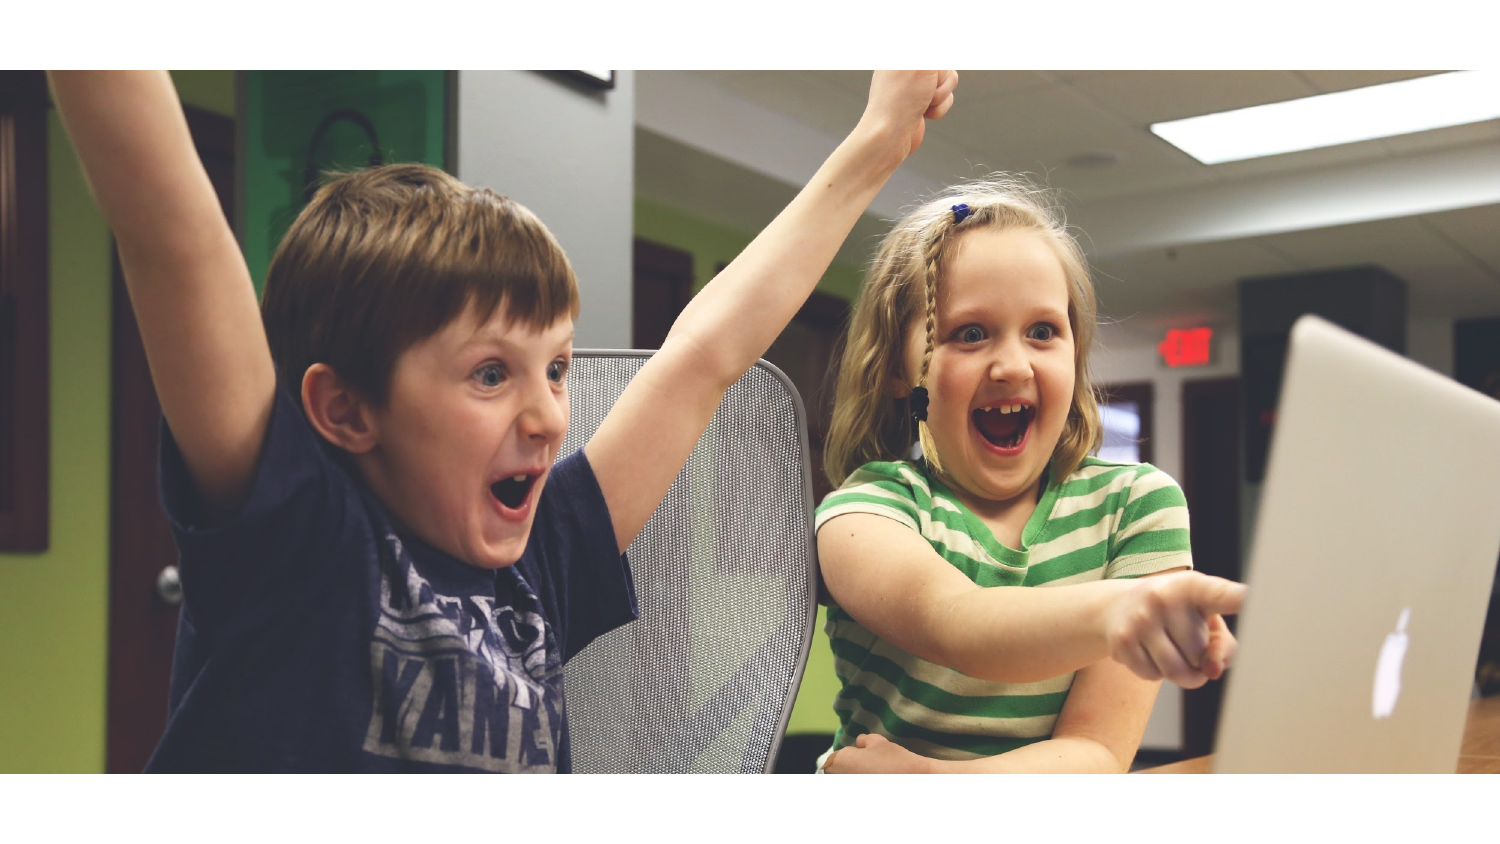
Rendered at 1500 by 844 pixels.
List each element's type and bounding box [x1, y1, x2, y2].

picture [0, 70, 1500, 774]
